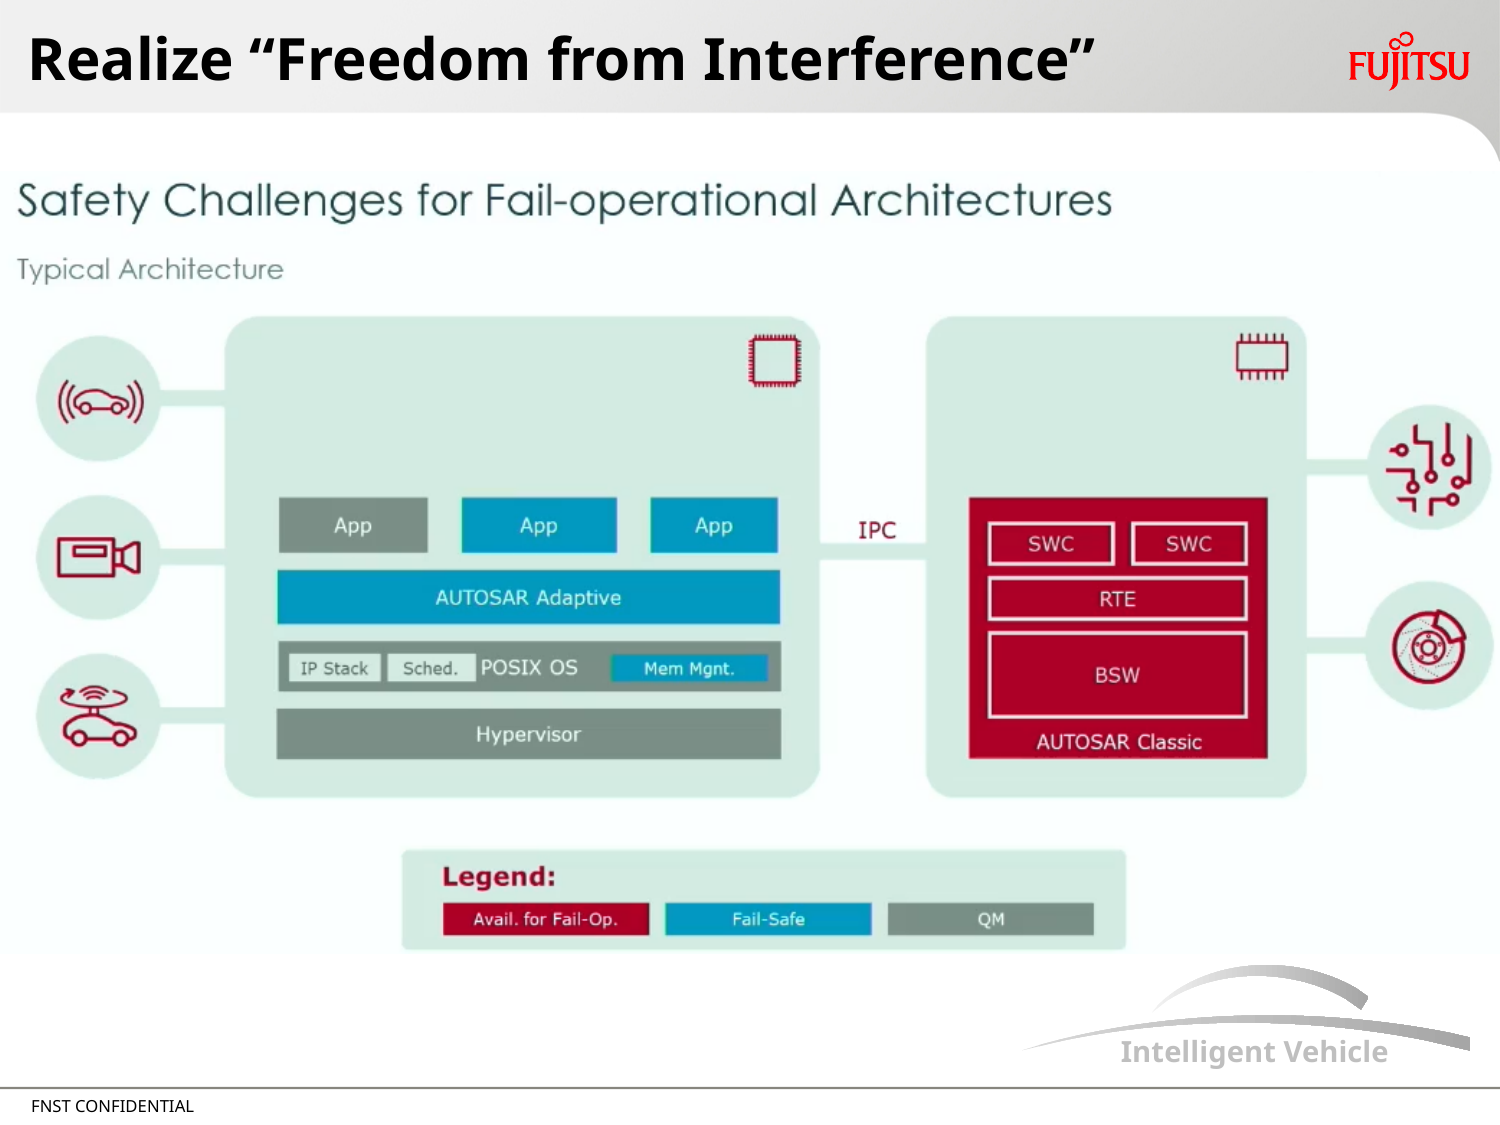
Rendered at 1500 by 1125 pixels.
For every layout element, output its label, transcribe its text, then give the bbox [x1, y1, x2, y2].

picture [0, 0, 1500, 954]
title Realize “Freedom from Interference” [27, 0, 1317, 114]
